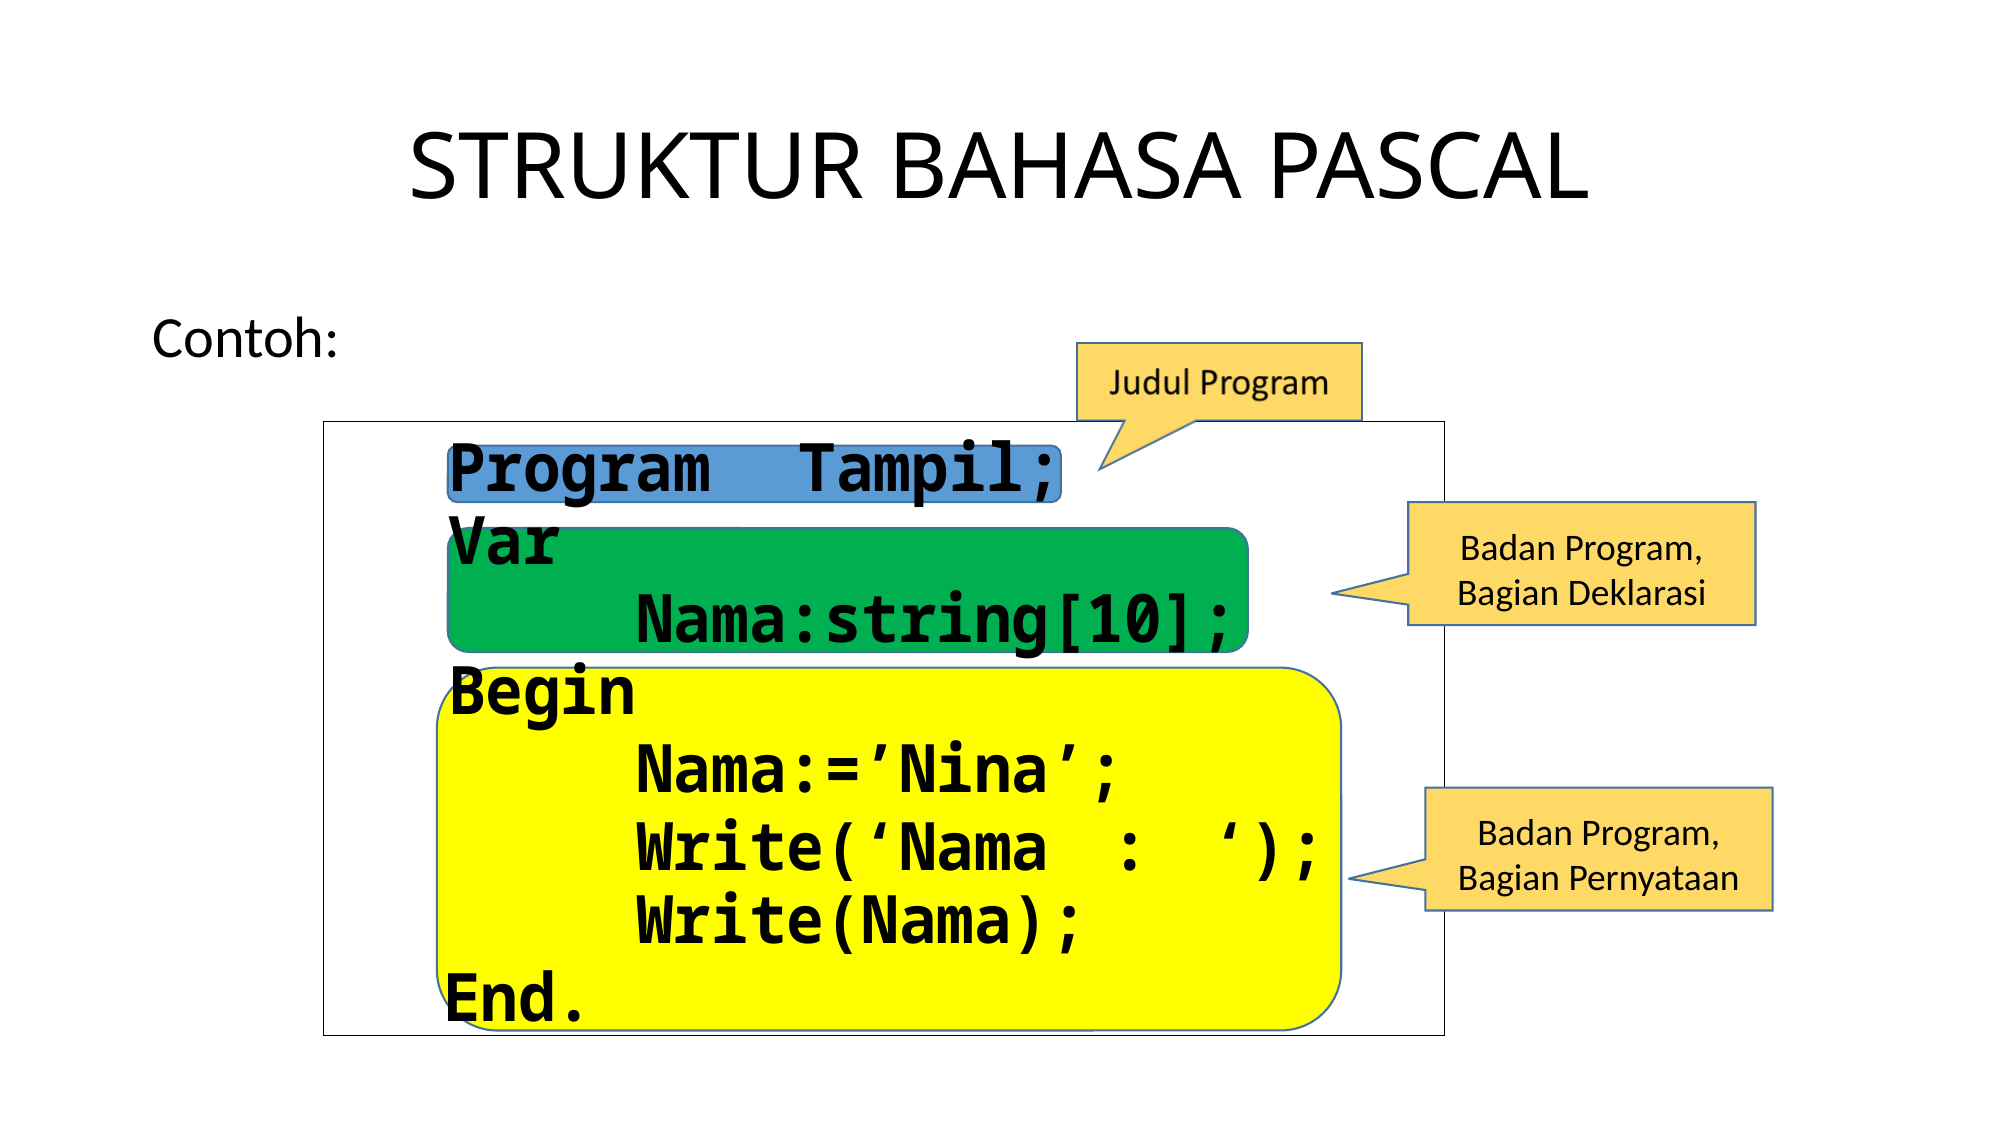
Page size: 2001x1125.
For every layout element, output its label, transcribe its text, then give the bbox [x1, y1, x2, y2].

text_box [1425, 787, 1773, 911]
title STRUKTUR BAHASA PASCAL [137, 59, 1863, 278]
list Contoh: [137, 299, 1863, 1014]
picture [323, 342, 1445, 1036]
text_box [1408, 502, 1756, 626]
